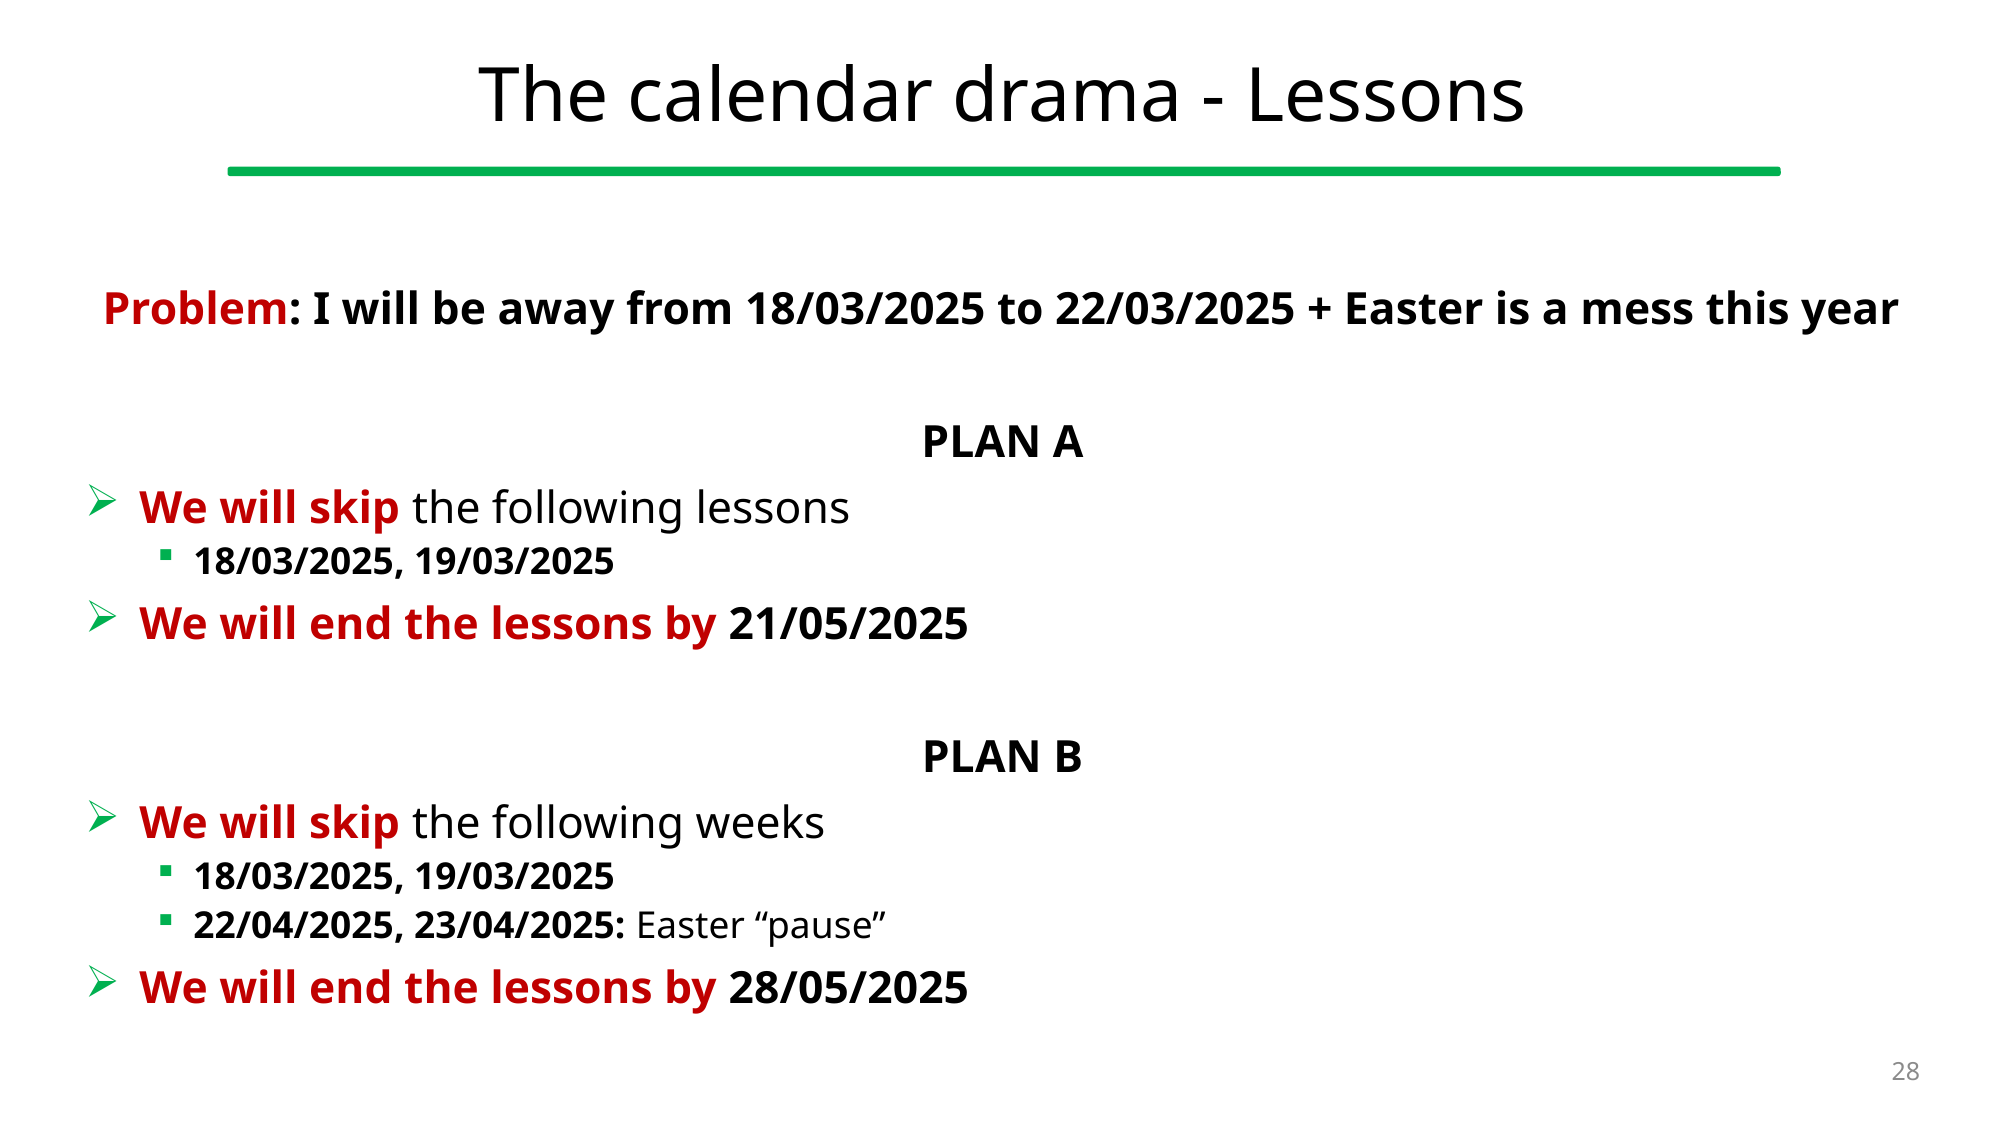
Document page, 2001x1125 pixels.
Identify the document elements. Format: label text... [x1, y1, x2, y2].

slide_number 28 [1412, 1042, 1936, 1103]
title The calendar drama - Lessons [70, 26, 1936, 168]
list Problem: I will be away from 18/03/2025 to 22/03/2025 + Easter is a mess this year PLAN A We will skip the following lessons 18/03/2025, 19/03/2025 We will end the lessons by 21/05/2025 PLAN B We will skip the following weeks 18/03/2025, 19/03/2025 22/04/2025, 23/04/2025: Easter “pause” We will end the lessons by 28/05/2025 [70, 206, 1936, 1032]
